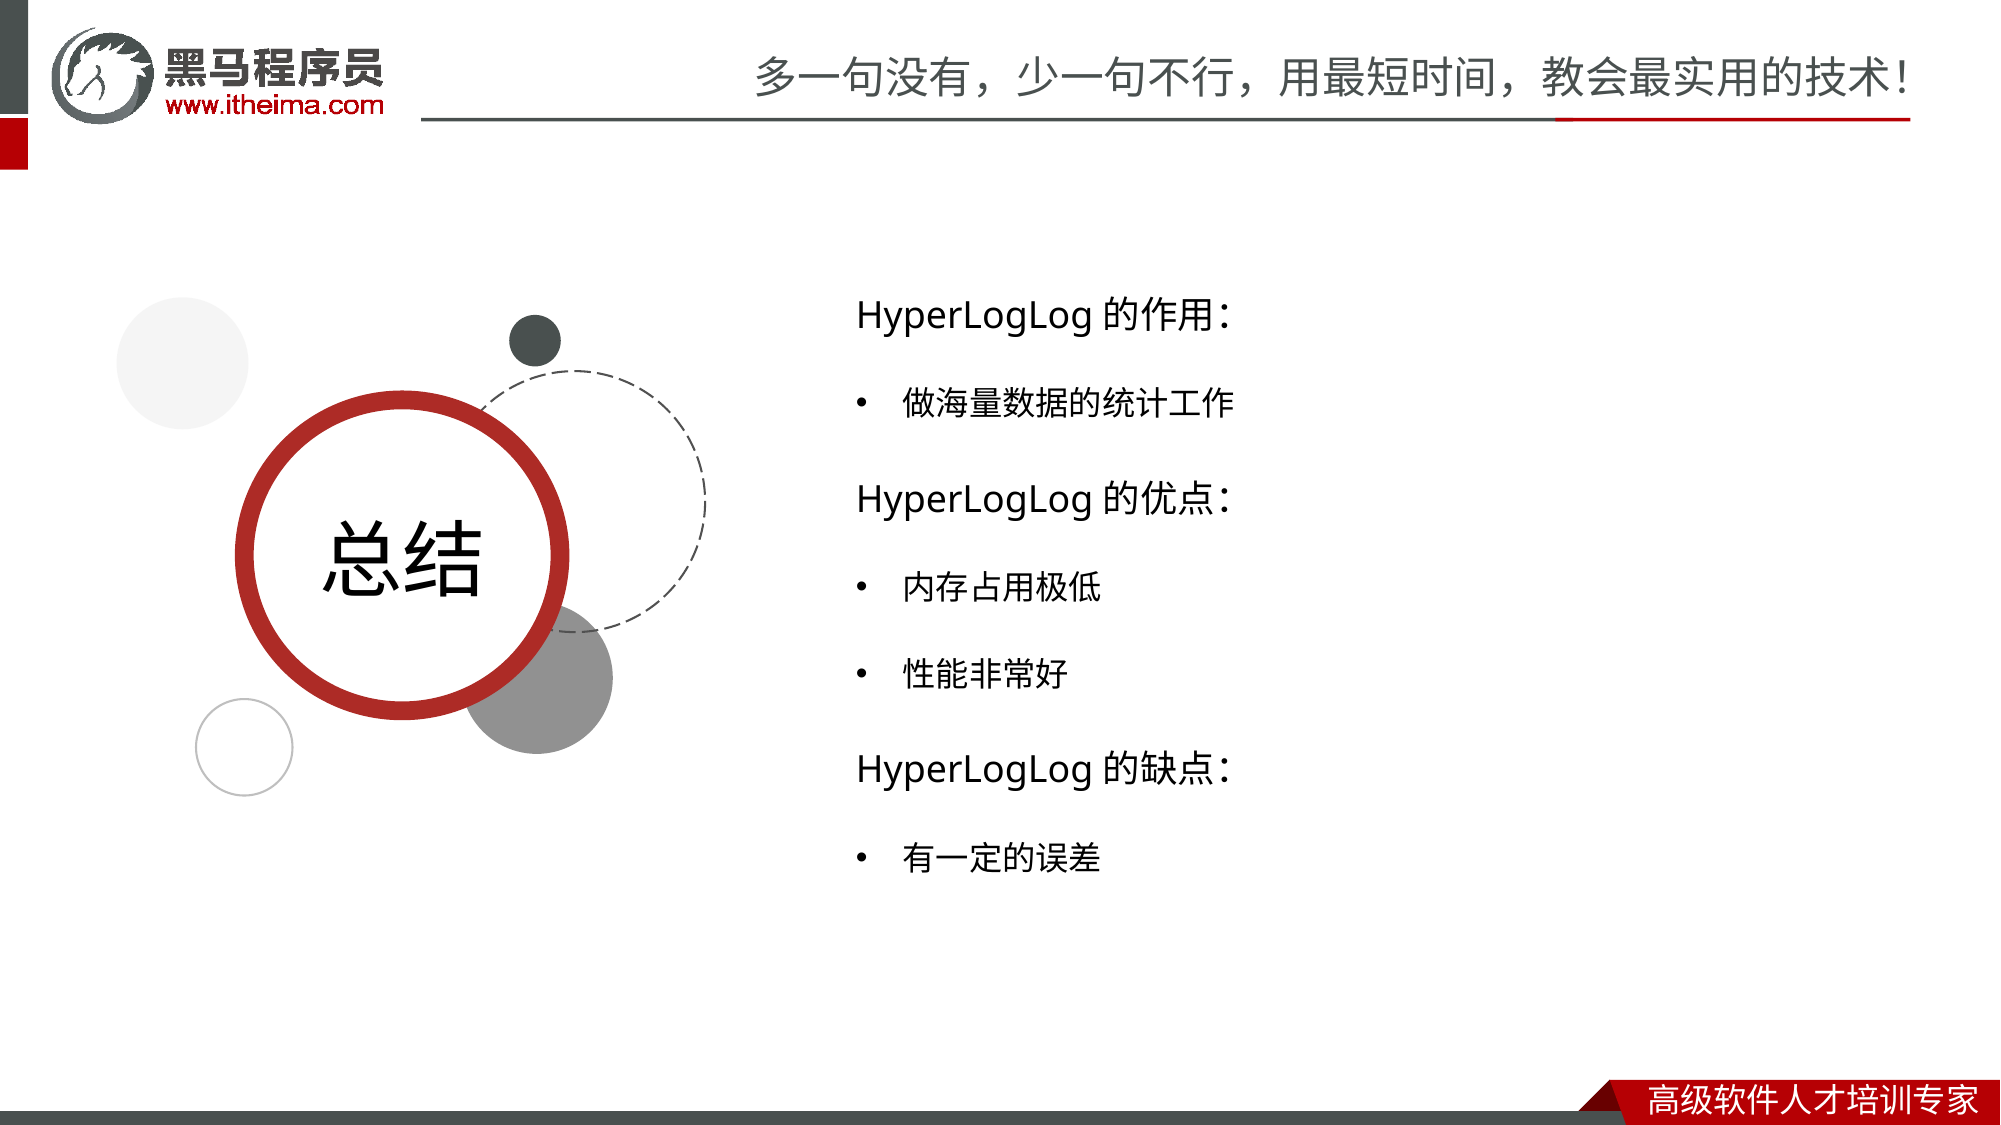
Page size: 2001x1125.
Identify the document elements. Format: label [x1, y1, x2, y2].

list [841, 239, 1786, 980]
picture [50, 26, 384, 125]
